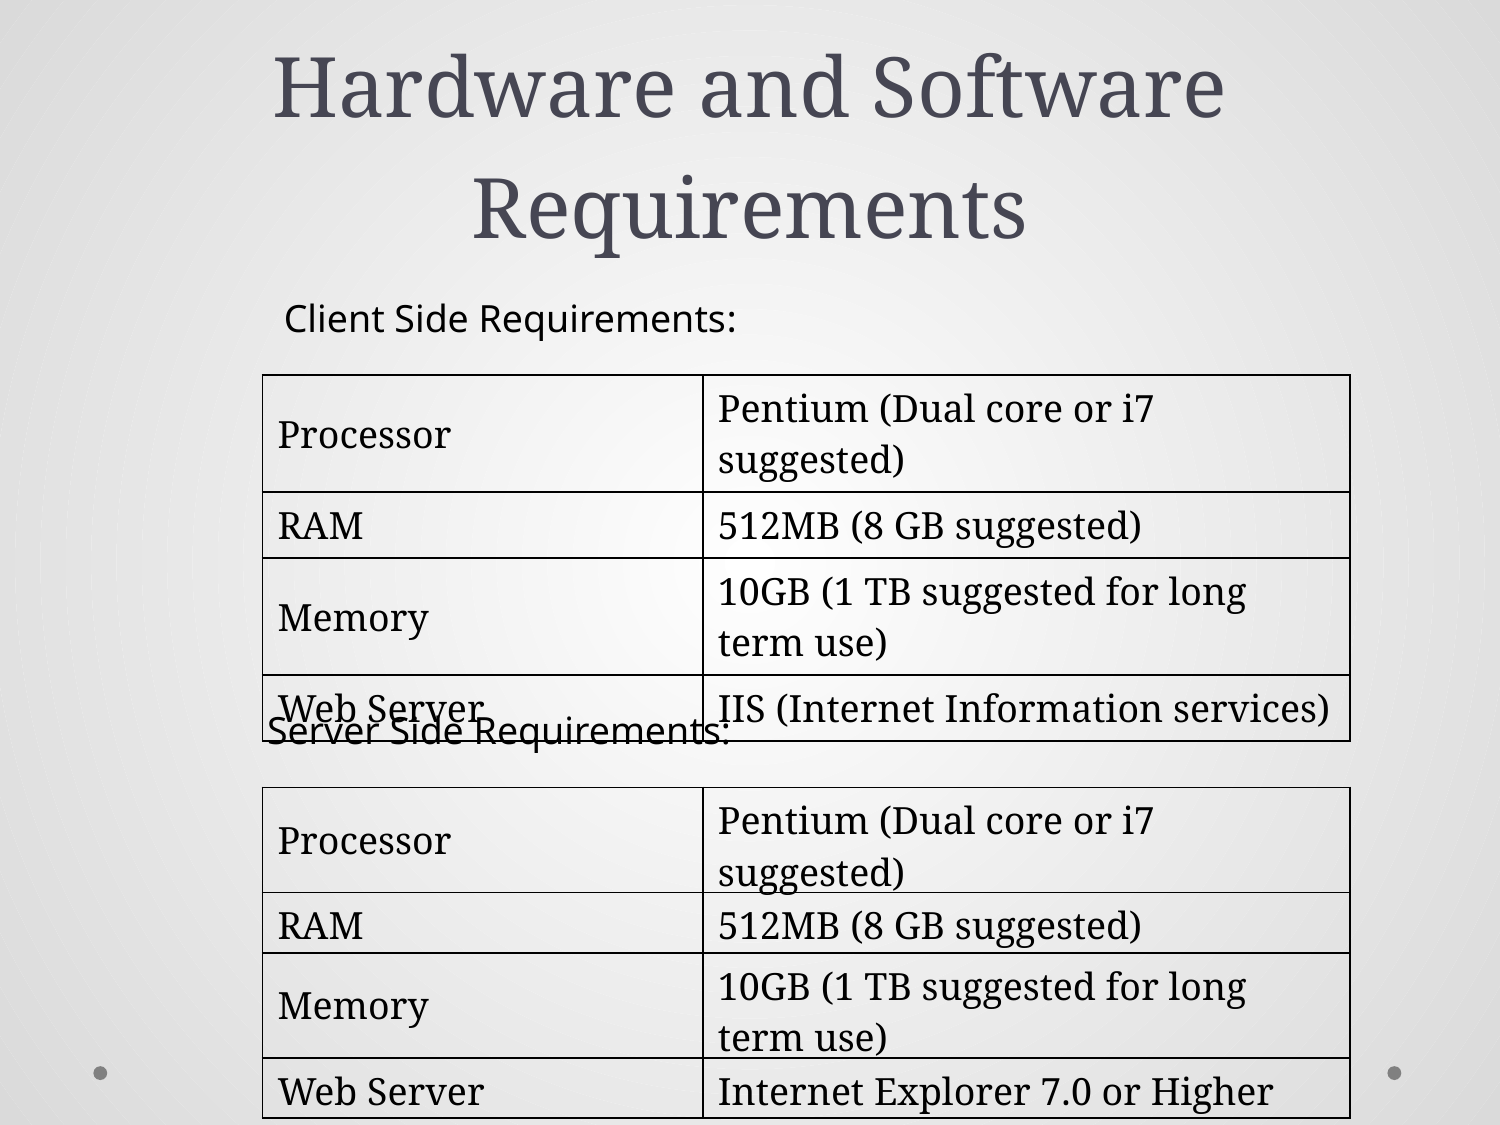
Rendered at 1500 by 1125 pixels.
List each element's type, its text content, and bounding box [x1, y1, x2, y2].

text_box Server Side Requirements: [193, 700, 838, 805]
table_header Pentium (Dual core or i7 suggested) [704, 788, 1349, 892]
table_cell RAM [263, 493, 702, 557]
table_cell Web Server [263, 676, 702, 700]
table_cell 10GB (1 TB suggested for long term use) [704, 954, 1349, 1057]
table_cell RAM [263, 893, 702, 952]
table_cell Web Server [263, 1059, 702, 1117]
table_cell Internet Explorer 7.0 or Higher [704, 1059, 1349, 1117]
table_cell 512MB (8 GB suggested) [704, 493, 1349, 557]
table_cell 10GB (1 TB suggested for long term use) [704, 559, 1349, 674]
list [75, 262, 1425, 1005]
text_box Client Side Requirements: [210, 287, 753, 348]
title Hardware and Software Requirements [75, 0, 1425, 262]
table_cell Memory [263, 559, 702, 674]
table_cell IIS (Internet Information services) [704, 676, 1349, 740]
table_header Processor [263, 376, 702, 491]
table_cell 512MB (8 GB suggested) [704, 893, 1349, 952]
table_header Pentium (Dual core or i7 suggested) [704, 376, 1349, 491]
table_header Processor [263, 805, 702, 892]
table_cell Memory [263, 954, 702, 1057]
